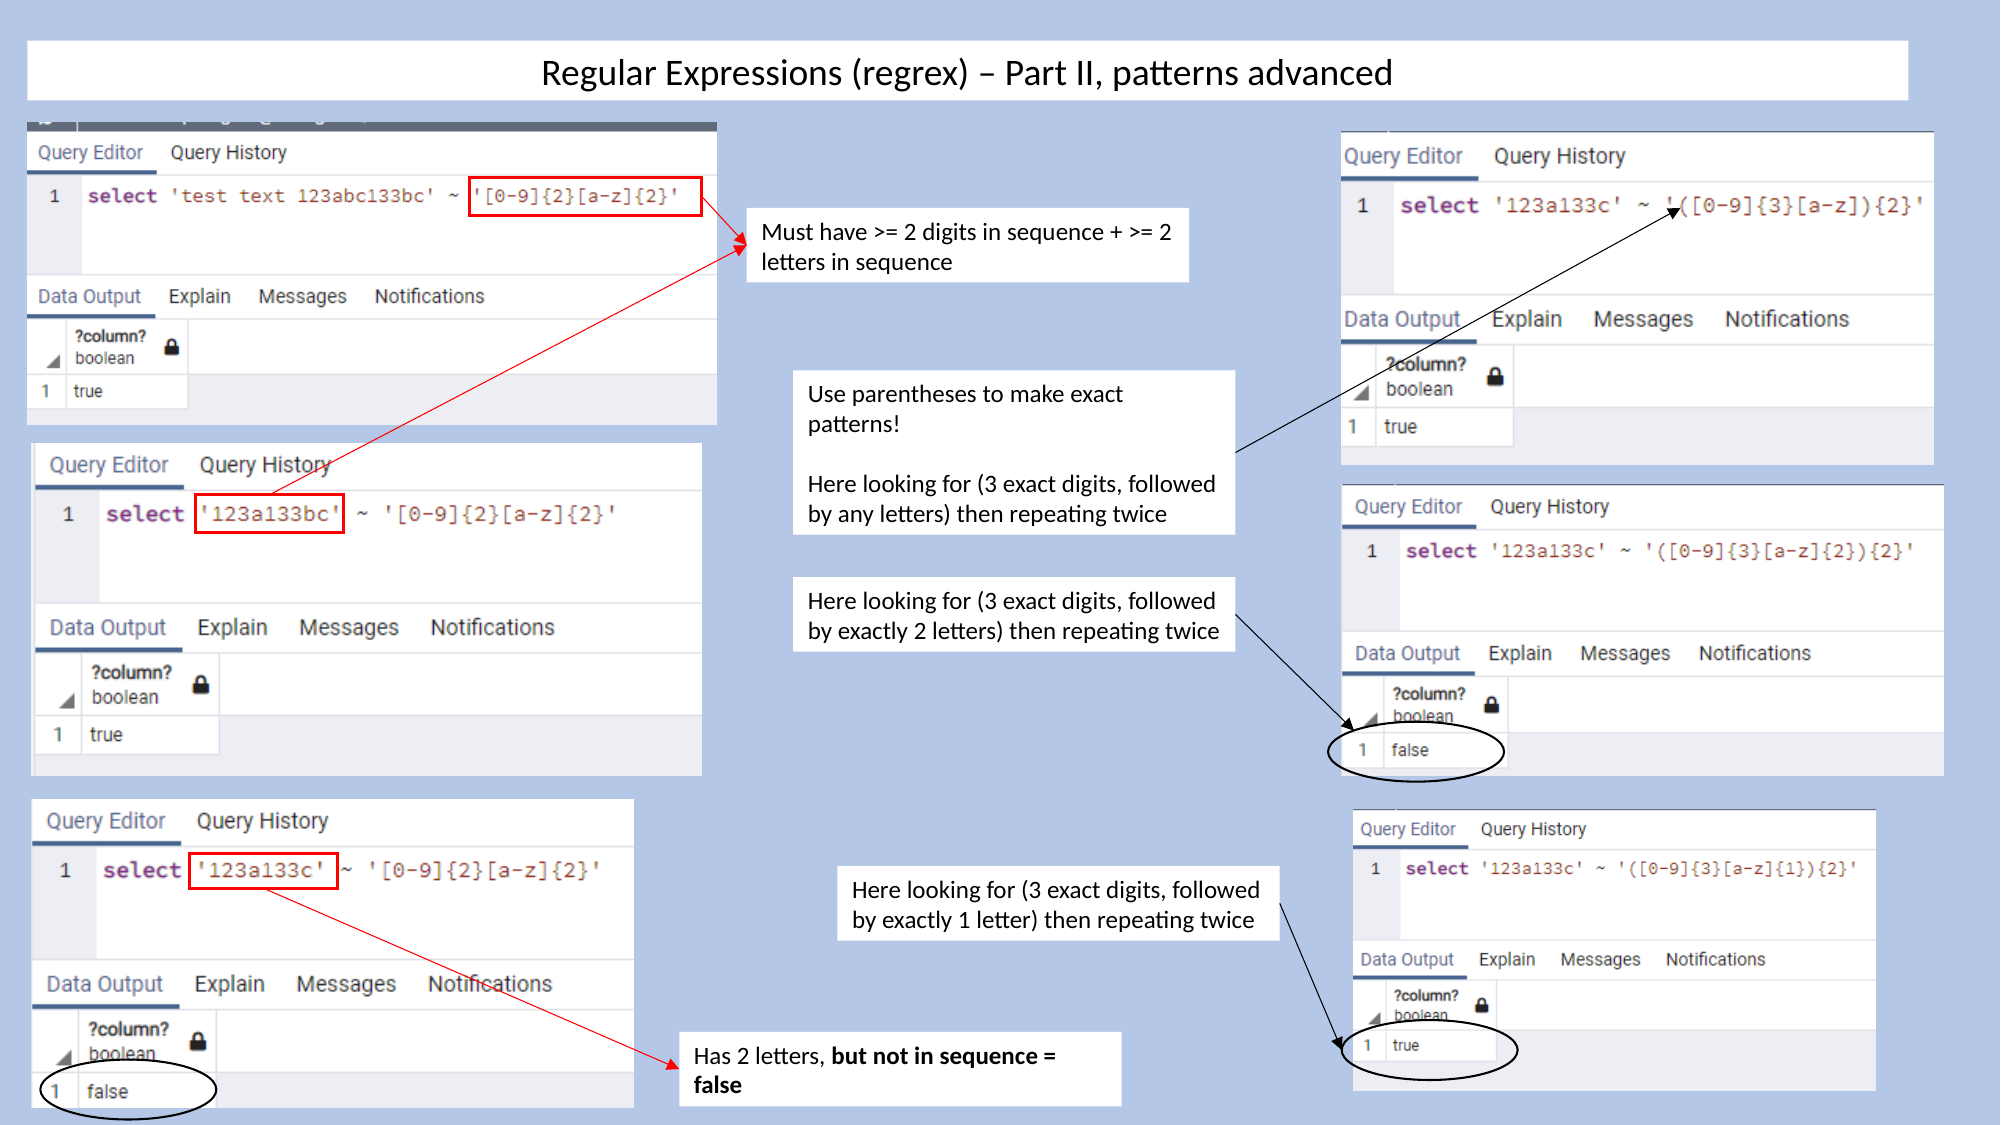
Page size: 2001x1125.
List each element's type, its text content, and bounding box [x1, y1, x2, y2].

text_box Must have >= 2 digits in sequence + >= 2 letters in sequence [747, 207, 1190, 283]
picture [1353, 809, 1876, 1091]
text_box Here looking for (3 exact digits, followed by exactly 1 letter) then repeating twice [837, 865, 1280, 941]
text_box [1235, 630, 1354, 731]
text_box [1235, 207, 1681, 454]
picture [1341, 131, 1934, 465]
text_box [1364, 777, 1468, 783]
text_box Regular Expressions (regrex) – Part II, patterns advanced [27, 40, 1909, 101]
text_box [1279, 903, 1342, 1051]
text_box Here looking for (3 exact digits, followed by exactly 2 letters) then repeating twice [793, 577, 1236, 652]
picture [31, 799, 634, 1108]
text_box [269, 245, 747, 495]
text_box [56, 1108, 201, 1121]
picture [27, 122, 717, 425]
text_box Use parentheses to make exact patterns! Here looking for (3 exact digits, followed by any letters) then repeating twice [793, 370, 1236, 535]
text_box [263, 888, 680, 1070]
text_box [701, 196, 747, 245]
text_box [1340, 1034, 1353, 1066]
text_box [1327, 734, 1341, 769]
picture [1341, 484, 1944, 777]
picture [31, 443, 702, 776]
text_box Has 2 letters, but not in sequence = false [679, 1031, 1122, 1107]
